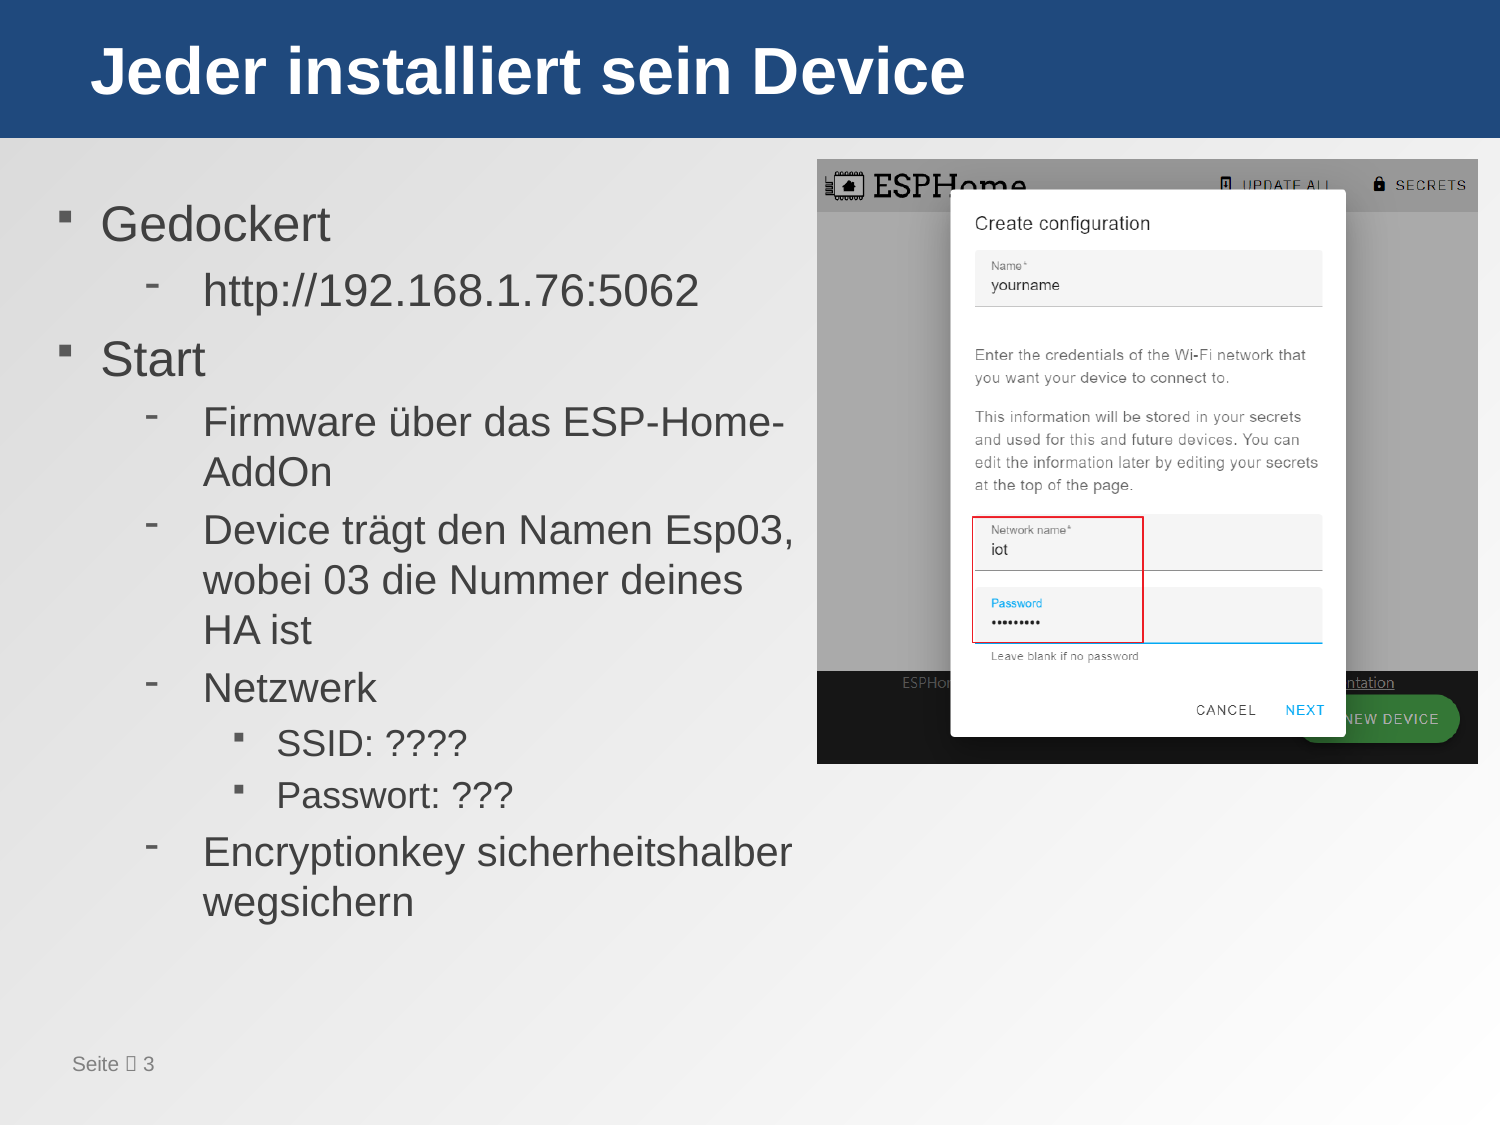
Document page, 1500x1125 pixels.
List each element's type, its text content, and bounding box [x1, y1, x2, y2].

list Gedockert http://192.168.1.76:5062 Start Firmware über das ESP-Home-AddOn Device trägt den Namen Esp03, wobei 03 die Nummer deines HA ist Netzwerk SSID: ???? Passwort: ??? Encryptionkey sicherheitshalber wegsichern [41, 184, 818, 941]
picture [817, 159, 1479, 764]
title Jeder installiert sein Device [75, 20, 1425, 184]
